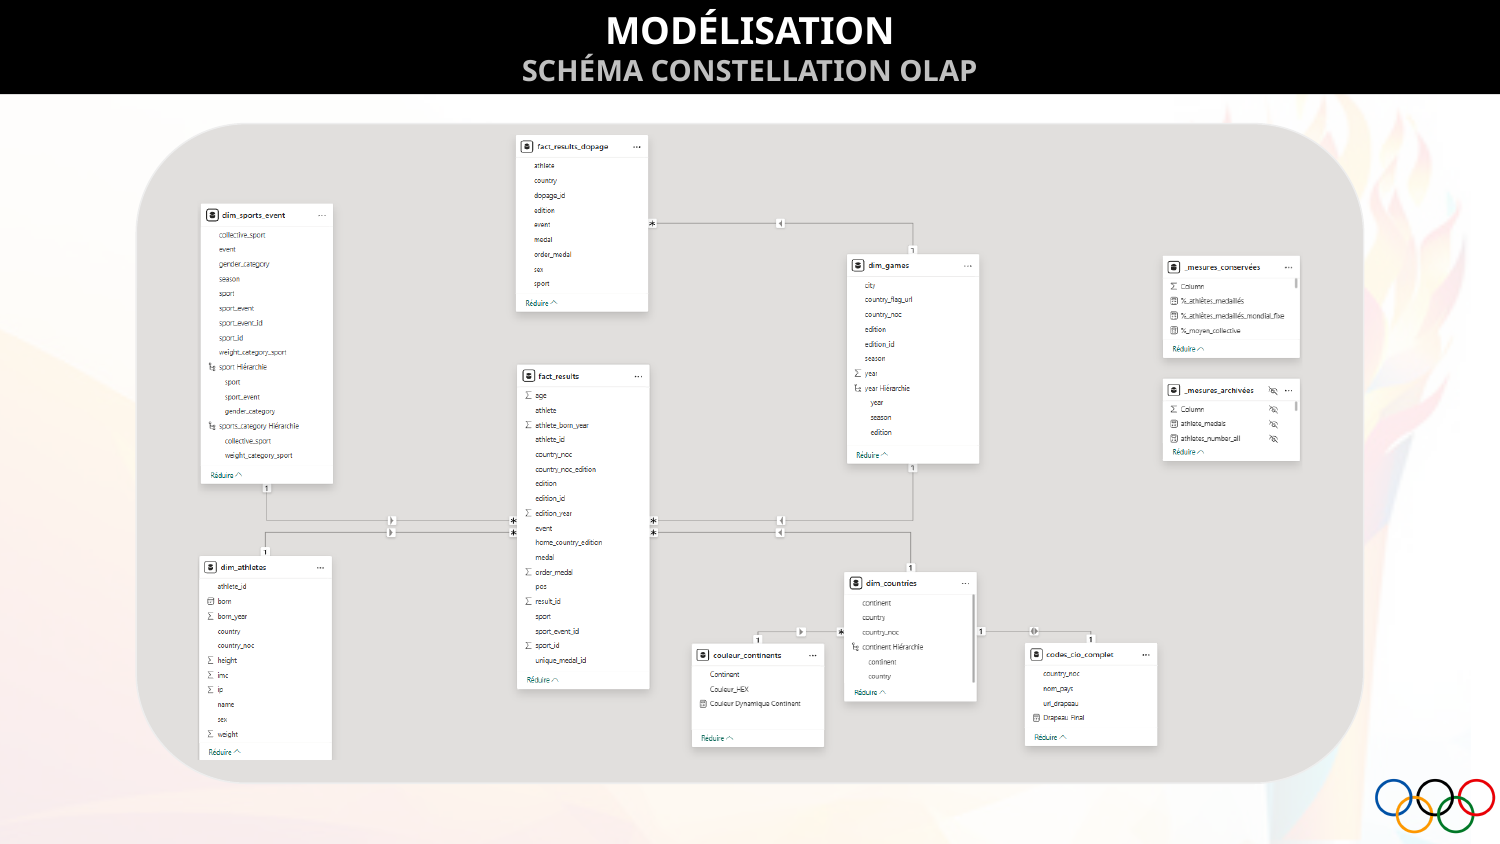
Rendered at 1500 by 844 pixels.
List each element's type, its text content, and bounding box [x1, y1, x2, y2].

picture [0, 93, 1499, 844]
text_box MODÉLISATION SCHÉMA CONSTELLATION OLAP [0, 0, 1500, 95]
